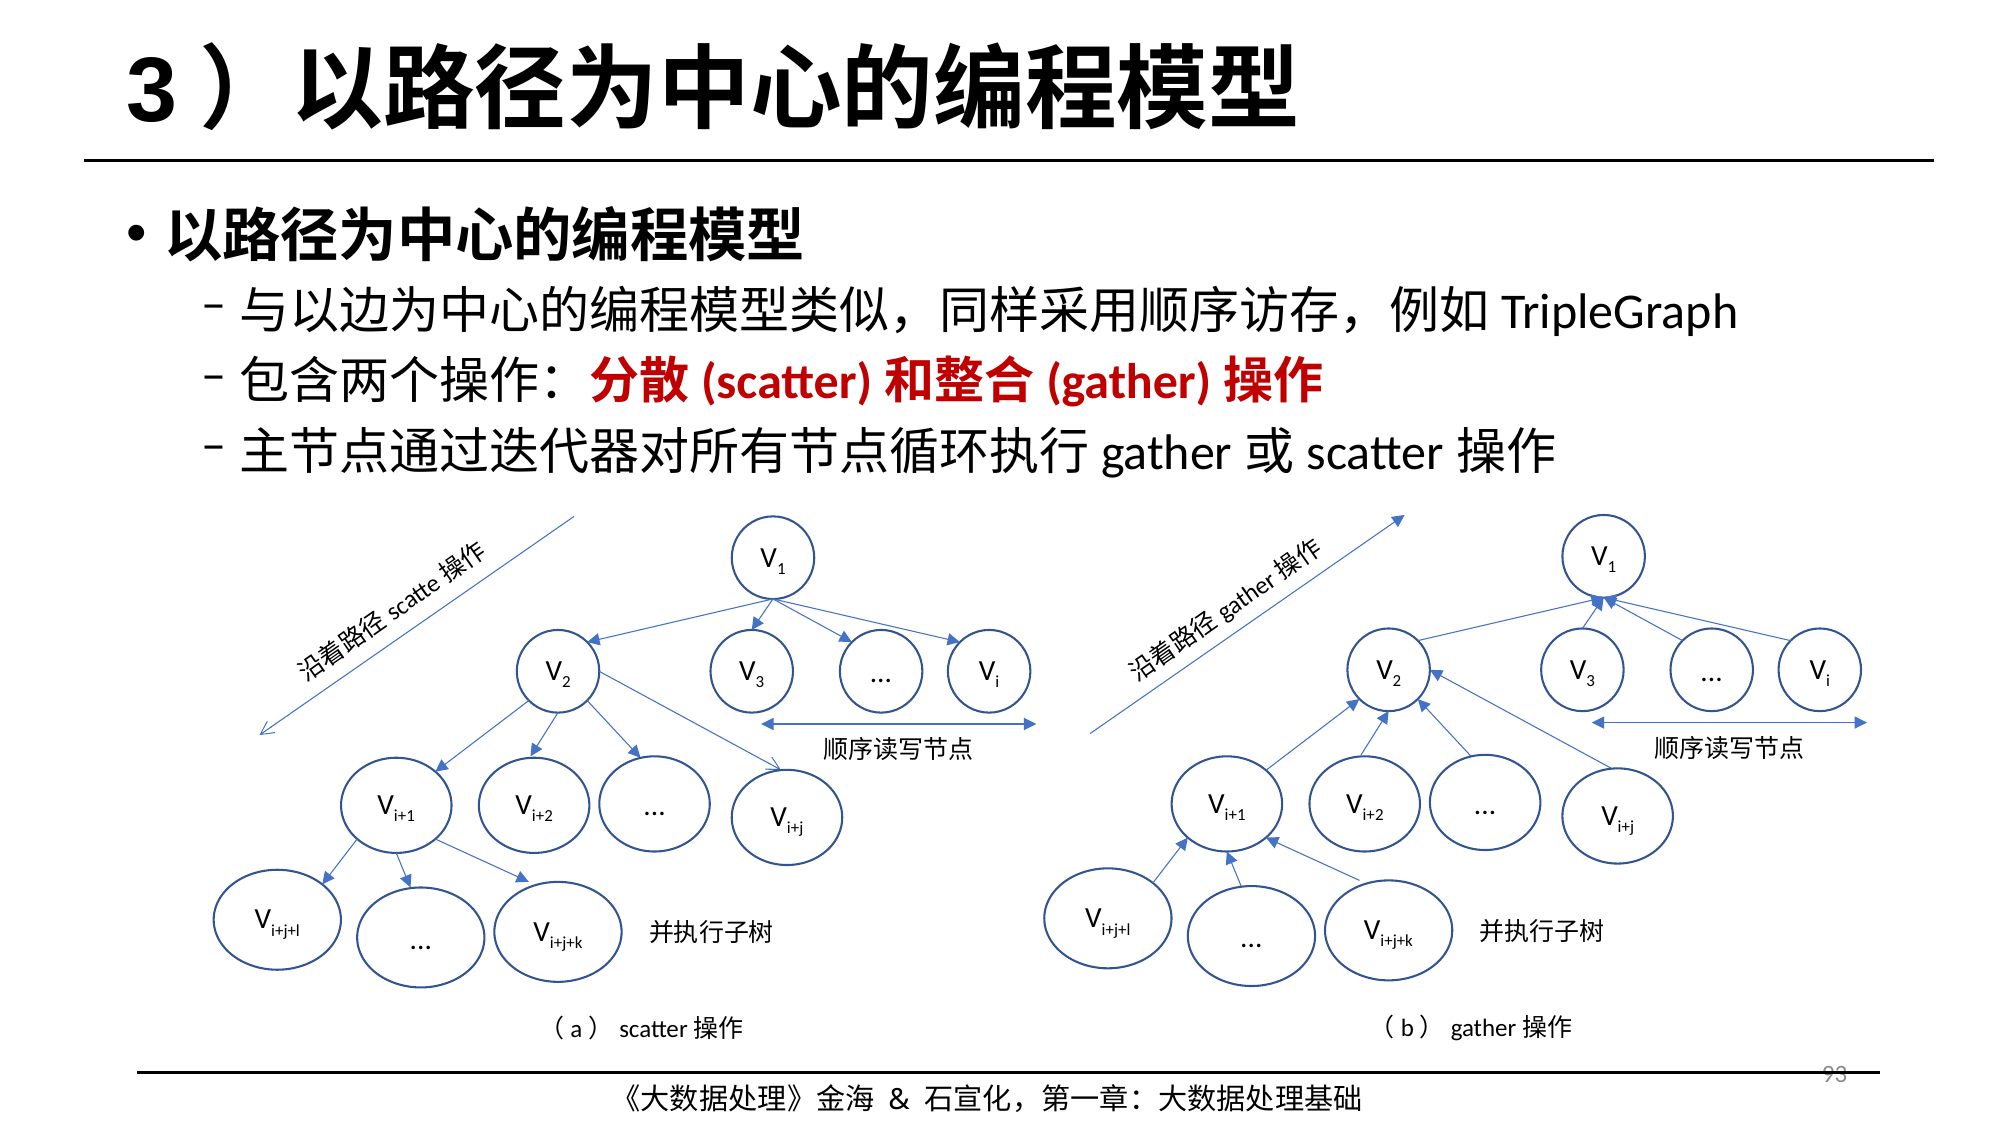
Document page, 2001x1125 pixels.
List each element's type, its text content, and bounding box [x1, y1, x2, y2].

slide_number 93 [1412, 1051, 1863, 1103]
title 3）以路径为中心的编程模型 [111, 22, 1905, 161]
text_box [213, 514, 1867, 1051]
list 以路径为中心的编程模型 与以边为中心的编程模型类似，同样采用顺序访存，例如TripleGraph 包含两个操作：分散(scatter)和整合(gather)操作 主节点通过迭代器对所有节点循环执行gather或scatter操作 [111, 190, 1905, 1014]
